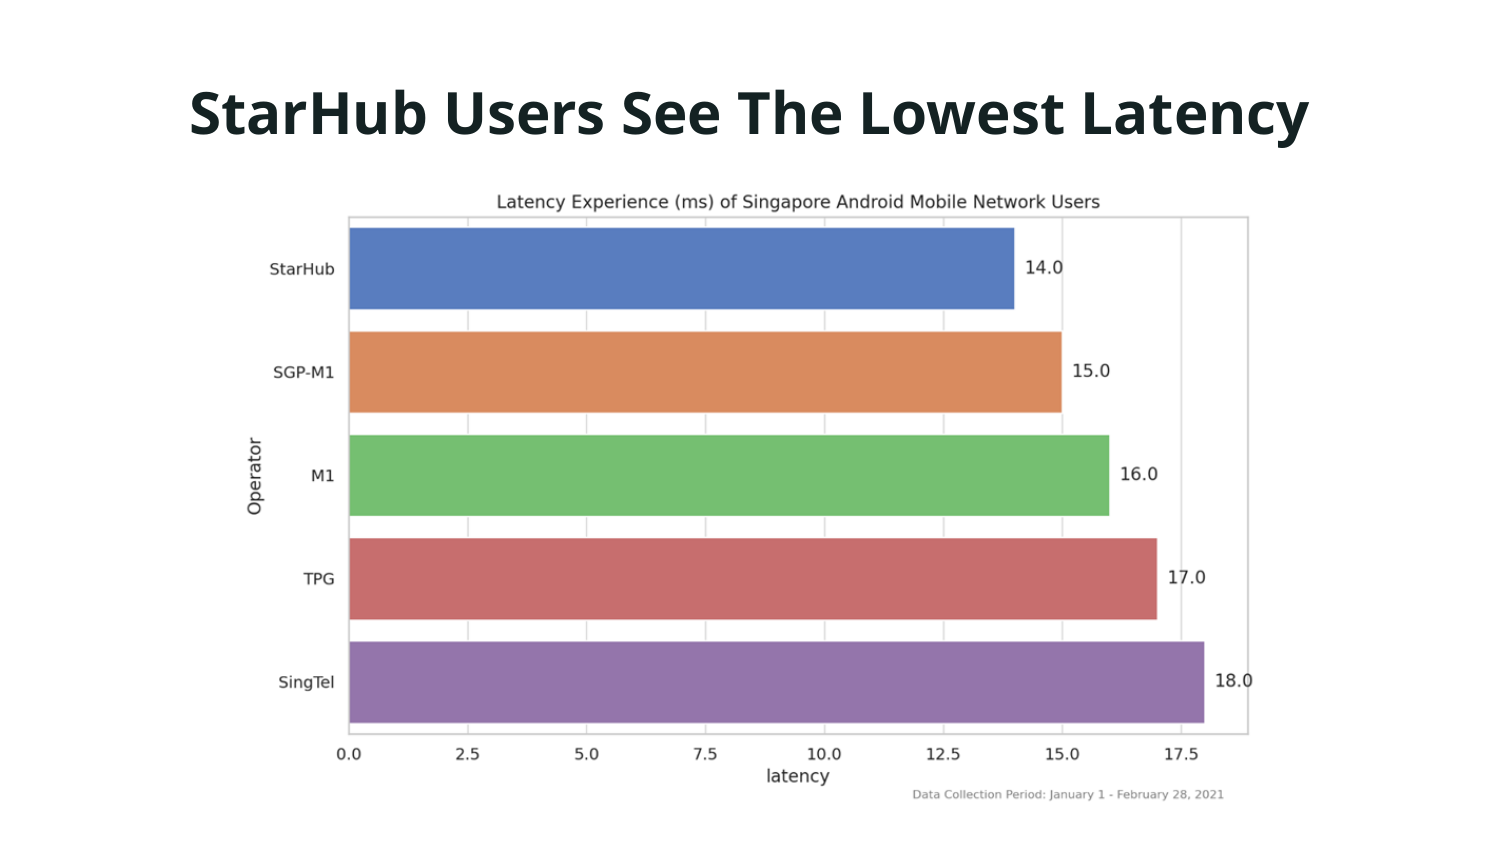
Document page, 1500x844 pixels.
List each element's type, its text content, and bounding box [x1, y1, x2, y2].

picture [236, 184, 1264, 811]
title StarHub Users See The Lowest Latency [103, 22, 1397, 208]
